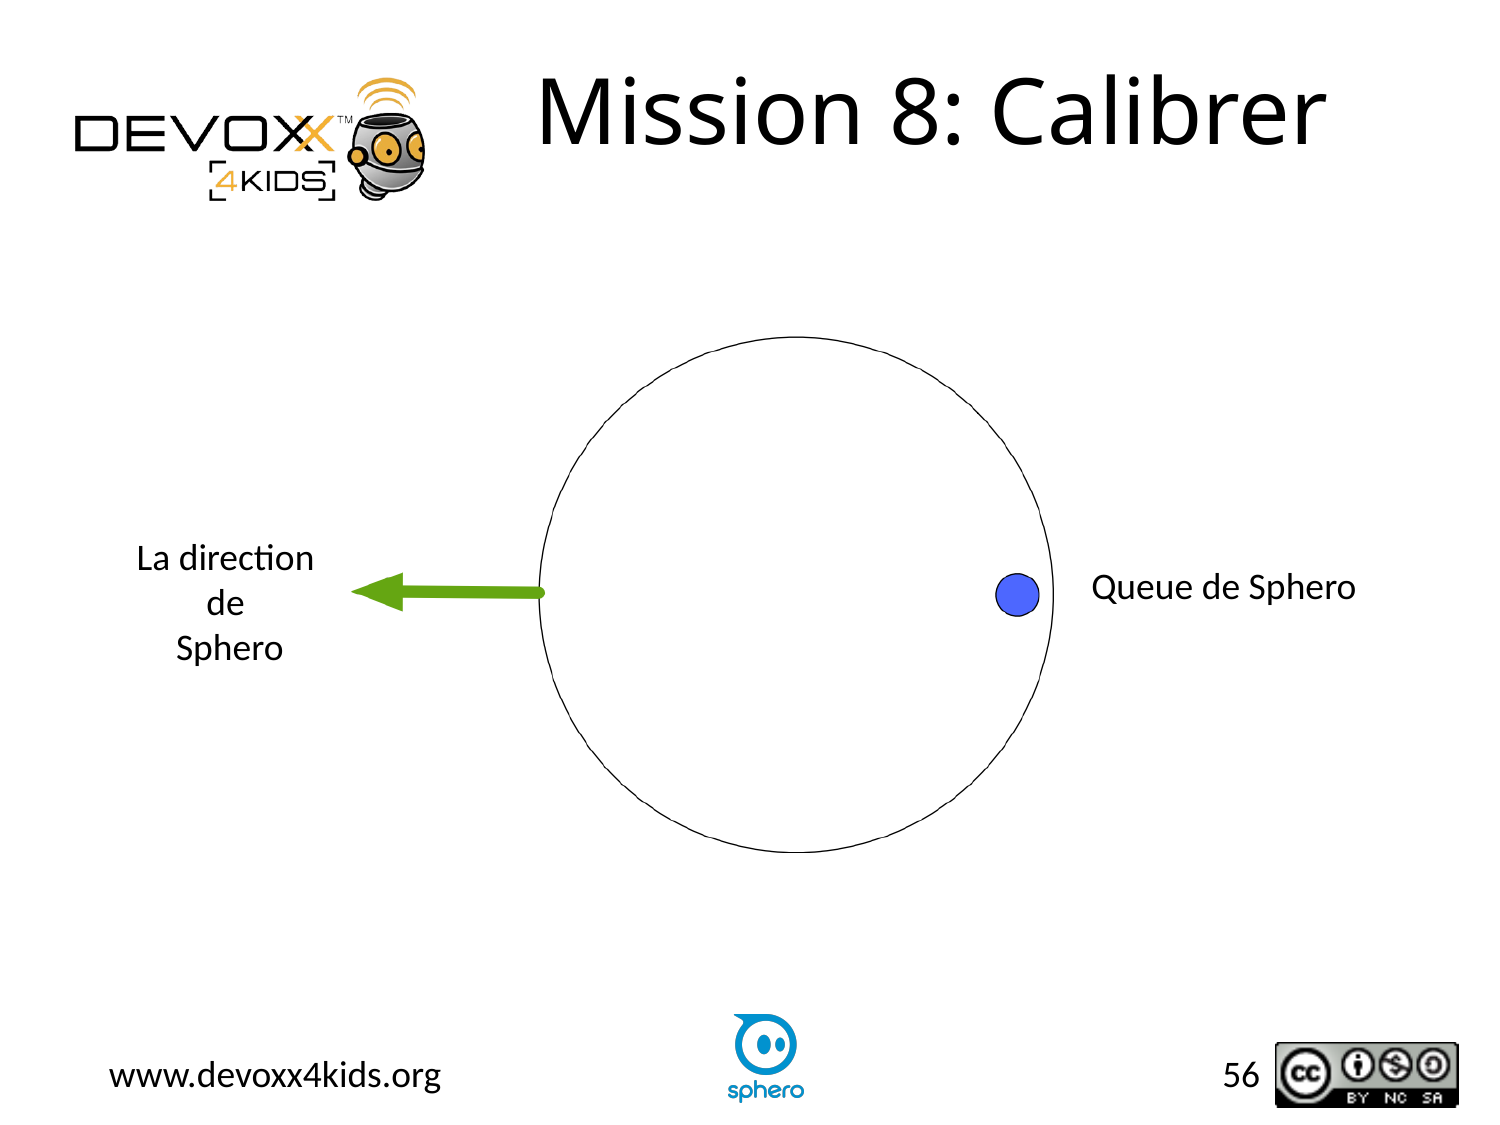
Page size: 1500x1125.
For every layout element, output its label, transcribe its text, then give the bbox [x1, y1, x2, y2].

picture [743, 1088, 749, 1095]
slide_number 56 [1074, 1042, 1275, 1103]
picture [334, 334, 1055, 854]
picture [794, 1088, 801, 1095]
picture [728, 1014, 804, 1103]
title Mission 8: Calibrer [439, 45, 1425, 233]
picture [1275, 1042, 1459, 1108]
picture [75, 77, 425, 201]
picture [728, 1096, 739, 1103]
text_box La direction de Sphero [121, 525, 329, 676]
text_box Queue de Sphero [1076, 554, 1372, 615]
picture [743, 1021, 789, 1068]
